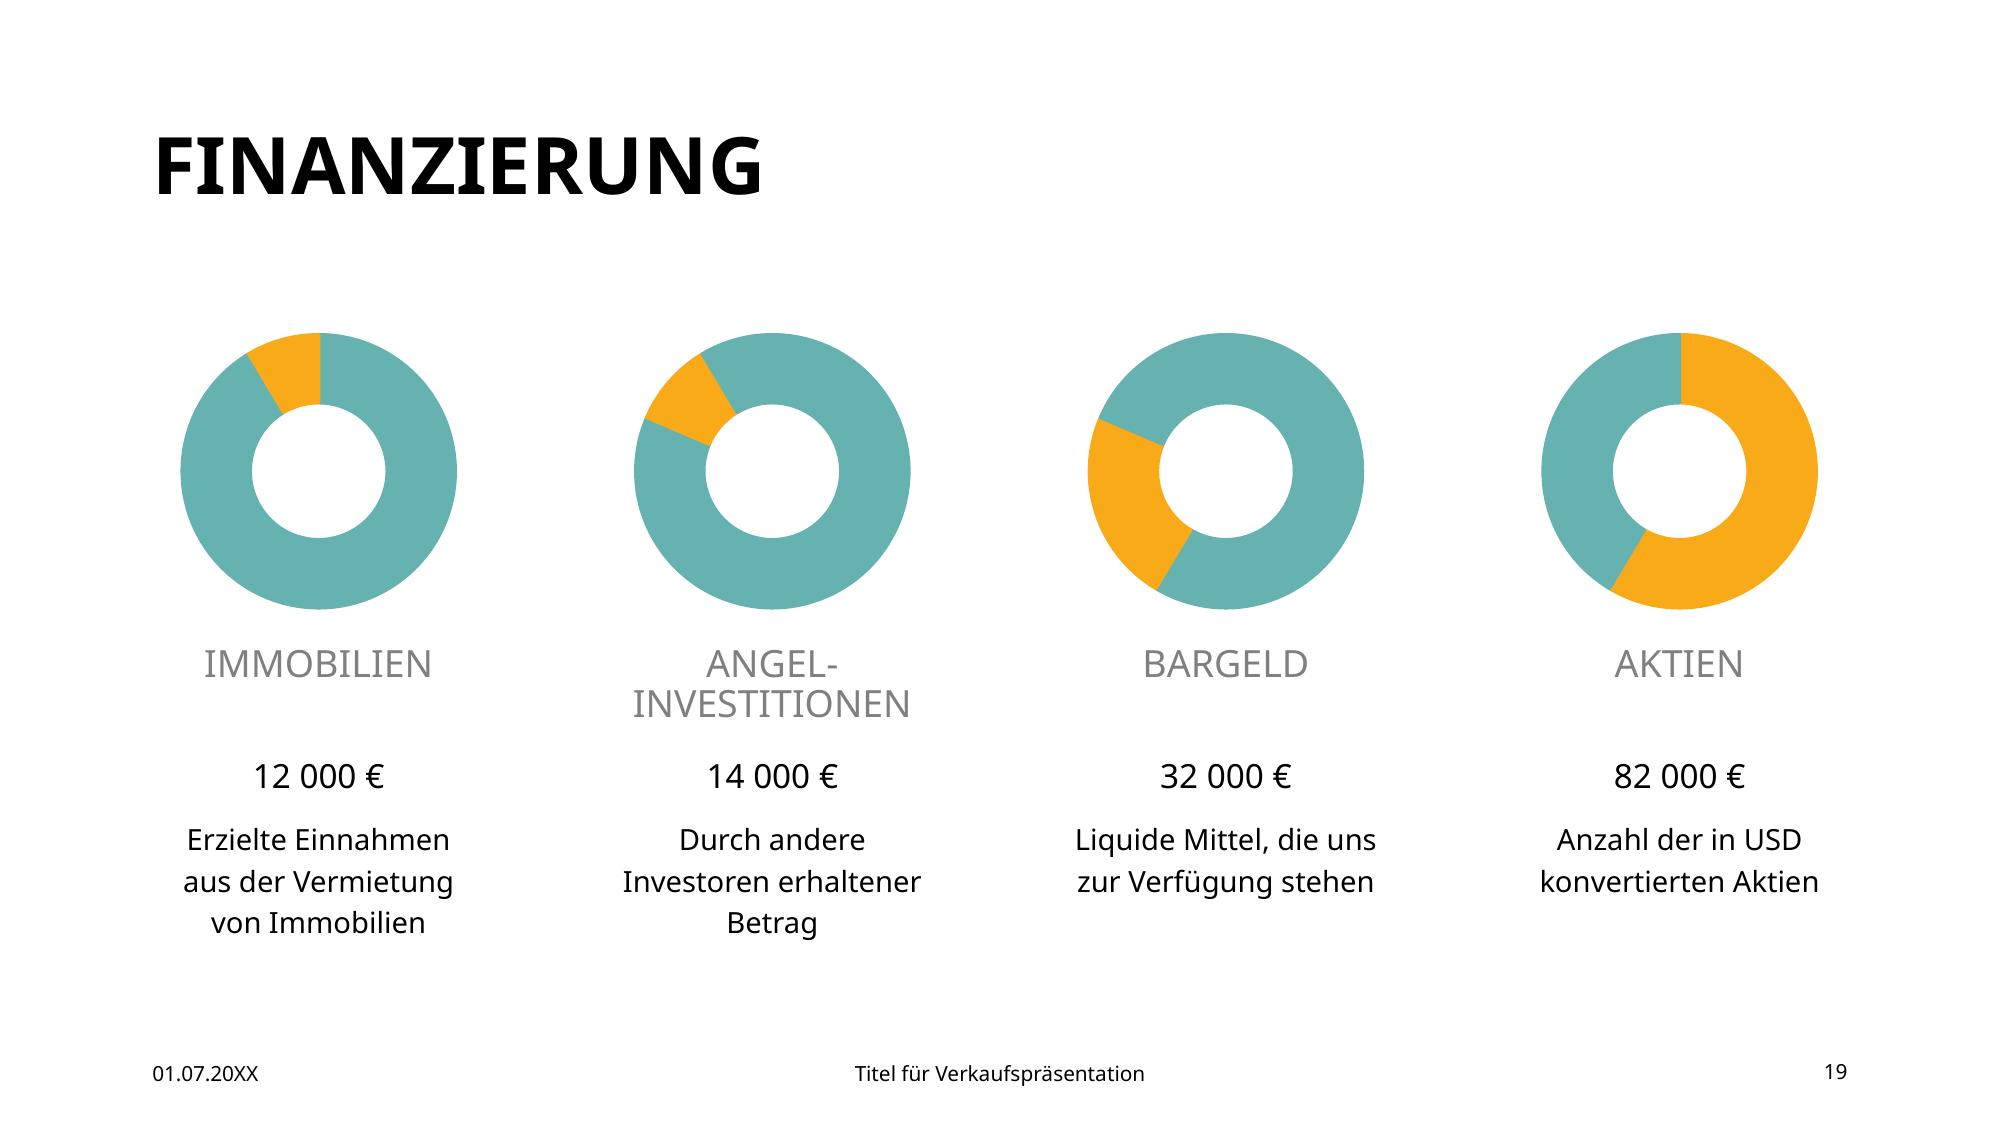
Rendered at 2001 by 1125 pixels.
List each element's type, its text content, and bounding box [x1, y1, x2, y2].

title FINANZIERUNG [137, 59, 1863, 278]
chart [168, 328, 469, 614]
chart [1075, 328, 1376, 614]
list ANGEL-INVESTITIONEN [603, 637, 942, 728]
list 12 000 € [150, 745, 488, 791]
list Anzahl der in USD konvertierten Aktien [1510, 806, 1849, 957]
list 14 000 € [603, 745, 942, 791]
list AKTIEN [1510, 637, 1849, 728]
chart [622, 328, 923, 614]
list BARGELD [1057, 637, 1395, 728]
chart [1529, 328, 1830, 614]
list IMMOBILIEN [150, 637, 488, 728]
list 32 000 € [1057, 745, 1395, 791]
list Liquide Mittel, die uns zur Verfügung stehen [1057, 806, 1395, 957]
footer Titel für Verkaufspräsentation [662, 1042, 1338, 1103]
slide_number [137, 1042, 588, 1103]
slide_number 19 [1412, 1042, 1863, 1103]
list Durch andere Investoren erhaltener Betrag [603, 806, 942, 957]
list 82 000 € [1510, 745, 1849, 791]
list Erzielte Einnahmen aus der Vermietung von Immobilien [150, 806, 488, 957]
